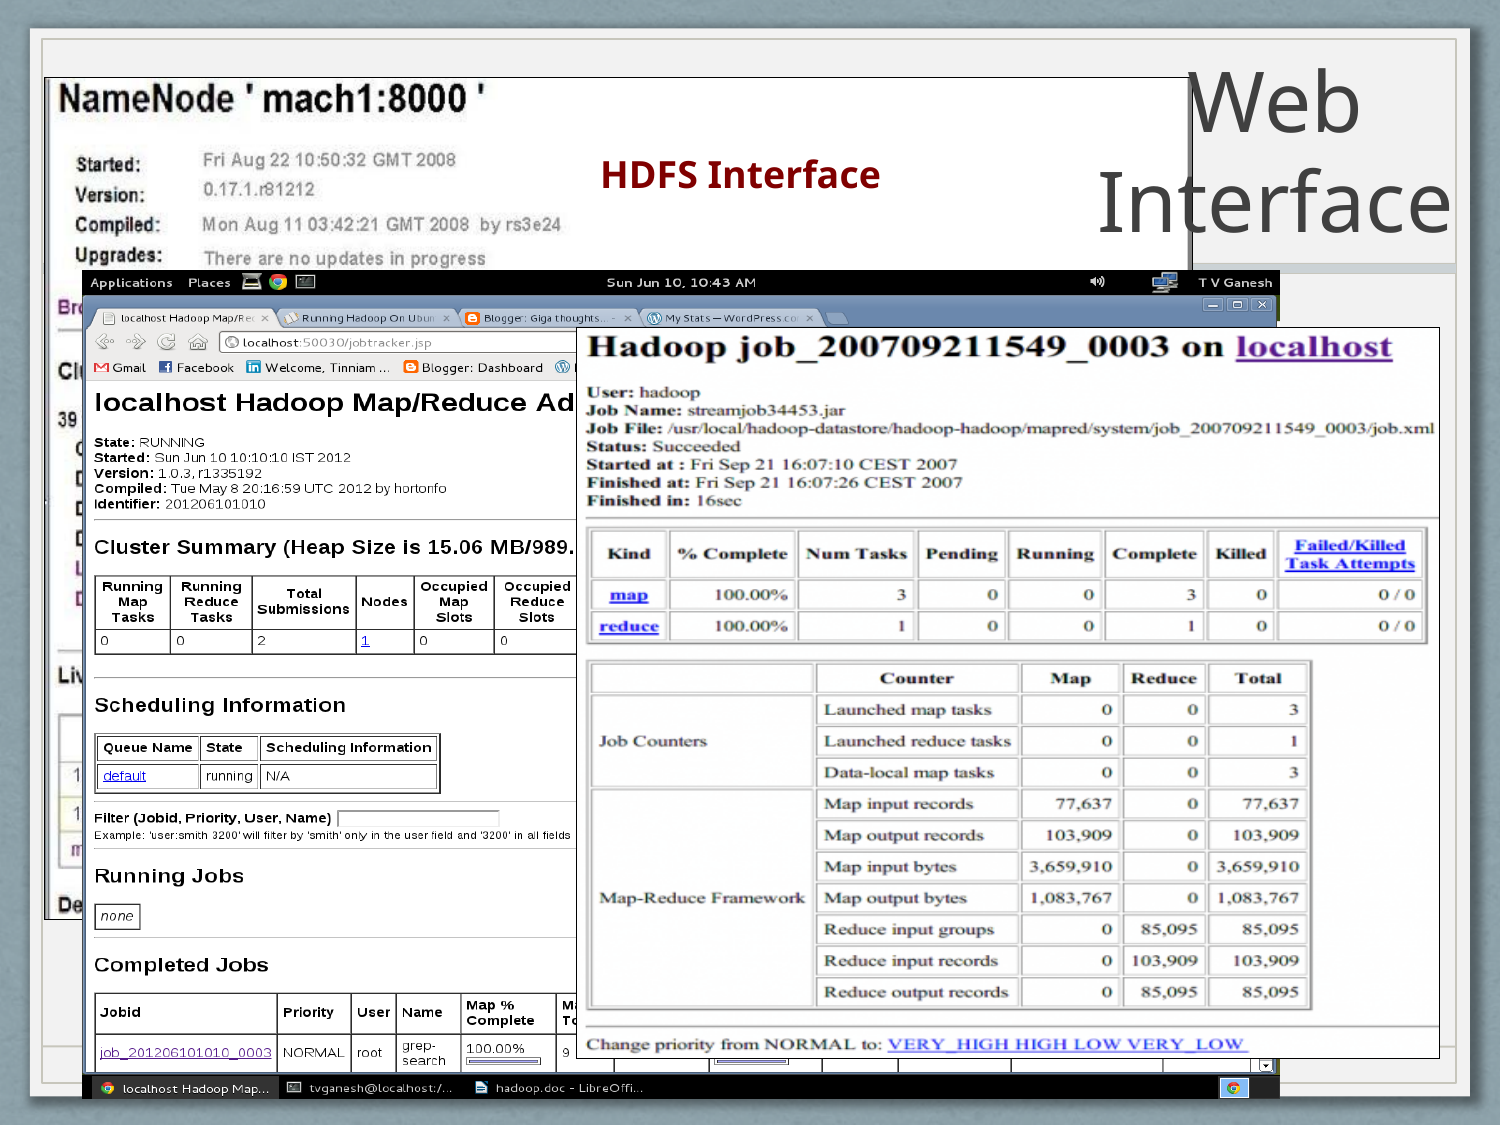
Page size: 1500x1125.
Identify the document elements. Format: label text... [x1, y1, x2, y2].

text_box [81, 269, 1281, 1099]
title Web Interface [1069, 38, 1482, 259]
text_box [43, 77, 1194, 920]
picture [576, 326, 1441, 1060]
